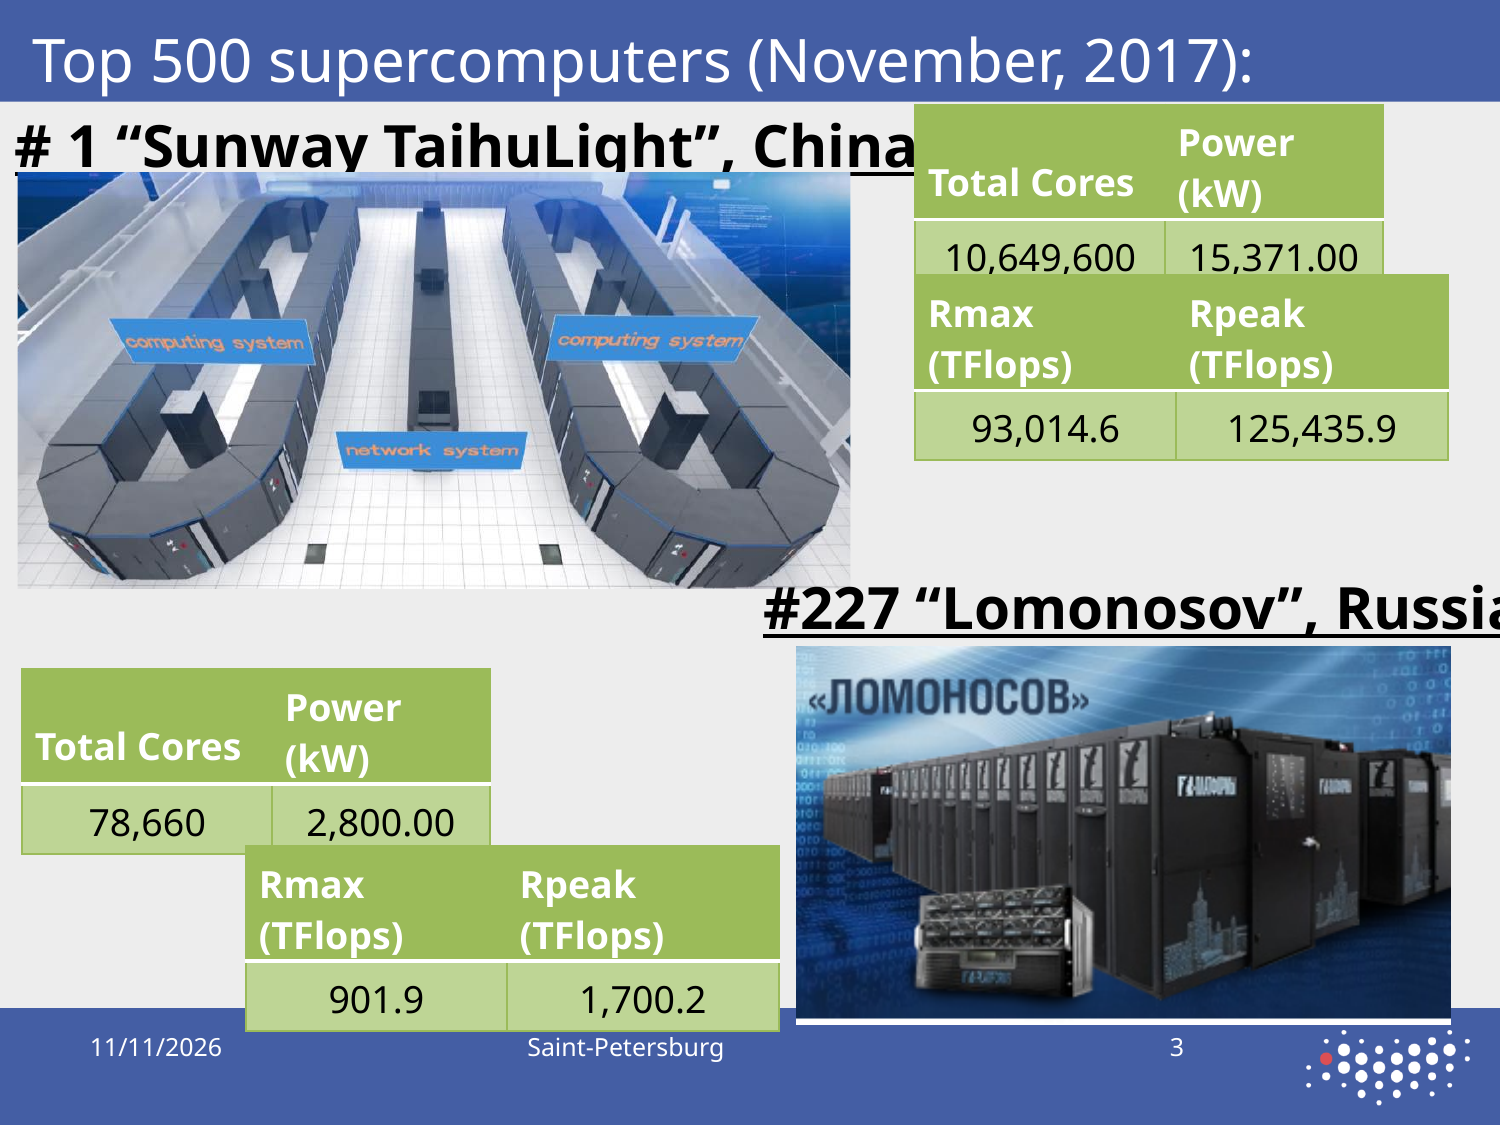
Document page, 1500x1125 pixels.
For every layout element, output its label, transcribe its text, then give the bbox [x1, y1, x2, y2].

text_box # 1 “Sunway TaihuLight”, China [0, 101, 1500, 187]
table_header Power (kW) [1166, 105, 1382, 218]
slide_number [75, 1024, 425, 1103]
table_header Power (kW) [273, 670, 489, 782]
table_cell 125,435.9 [1177, 392, 1447, 459]
title Top 500 supercomputers (November, 2017): [17, 0, 1368, 101]
table_cell 93,014.6 [916, 392, 1175, 459]
table_cell 15,371.00 [1166, 221, 1382, 274]
table_header Rpeak (TFlops) [508, 847, 778, 959]
picture [796, 646, 1479, 1116]
slide_number 3 [1074, 1038, 1199, 1103]
table_header Total Cores [916, 105, 1164, 218]
table_cell 78,660 [23, 786, 271, 853]
table_cell 901.9 [247, 963, 506, 1030]
footer Saint-Petersburg [512, 1024, 988, 1103]
table_header Total Cores [23, 670, 271, 782]
table_cell 2,800.00 [273, 786, 489, 845]
table_header Rmax (TFlops) [247, 847, 506, 959]
table_cell 1,700.2 [508, 963, 778, 1030]
table_cell 10,649,600 [916, 221, 1164, 274]
picture [17, 172, 851, 590]
text_box #227 “Lomonosov”, Russia [748, 563, 1500, 649]
table_header Rpeak (TFlops) [1177, 276, 1447, 389]
table_header Rmax (TFlops) [916, 276, 1175, 389]
